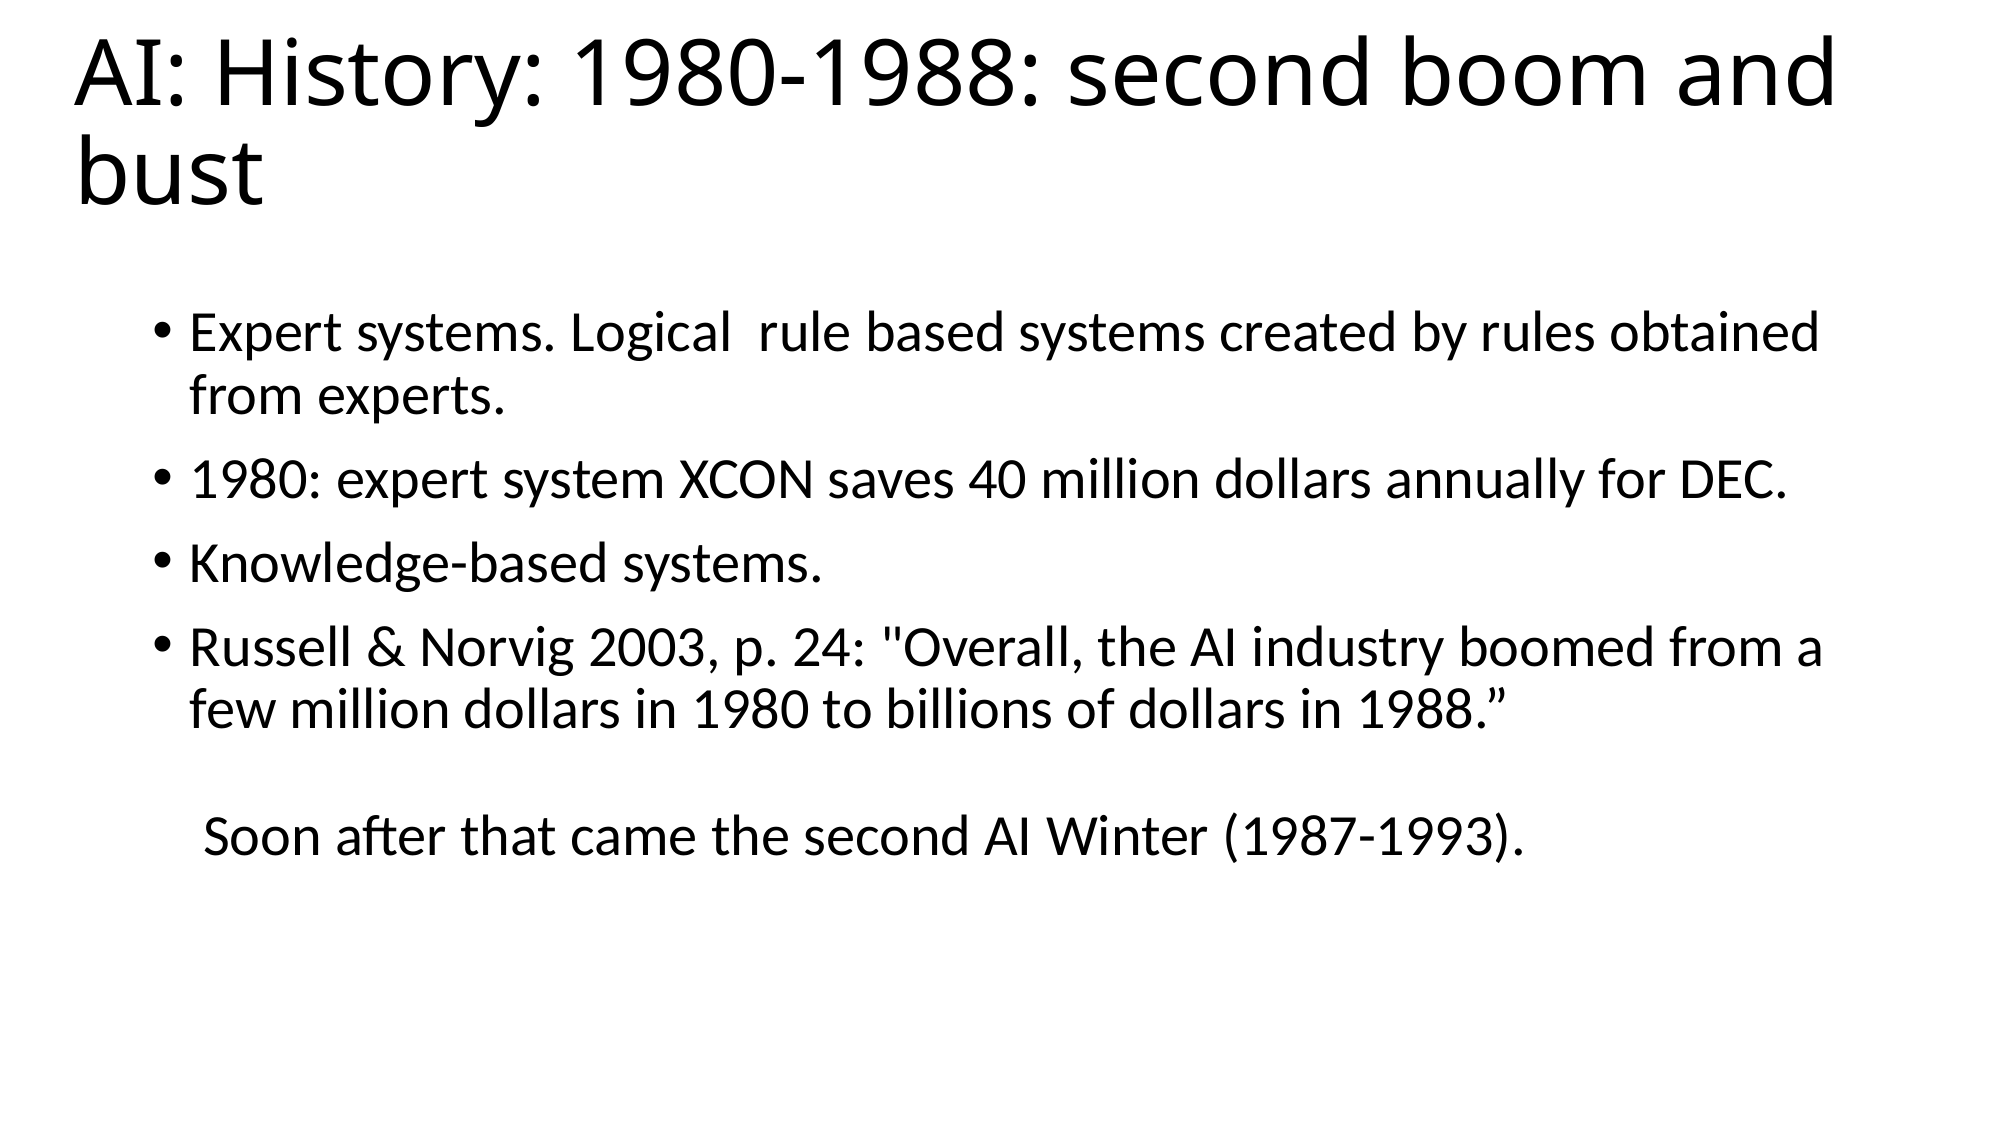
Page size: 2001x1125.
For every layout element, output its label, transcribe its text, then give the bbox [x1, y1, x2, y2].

title AI: History: 1980-1988: second boom and bust [59, 16, 1863, 234]
list Expert systems. Logical rule based systems created by rules obtained from experts. 1980: expert system XCON saves 40 million dollars annually for DEC. Knowledge-based systems. Russell & Norvig 2003, p. 24: "Overall, the AI industry boomed from a few million dollars in 1980 to billions of dollars in 1988.” Soon after that came the second AI Winter (1987-1993). [137, 293, 1863, 1008]
